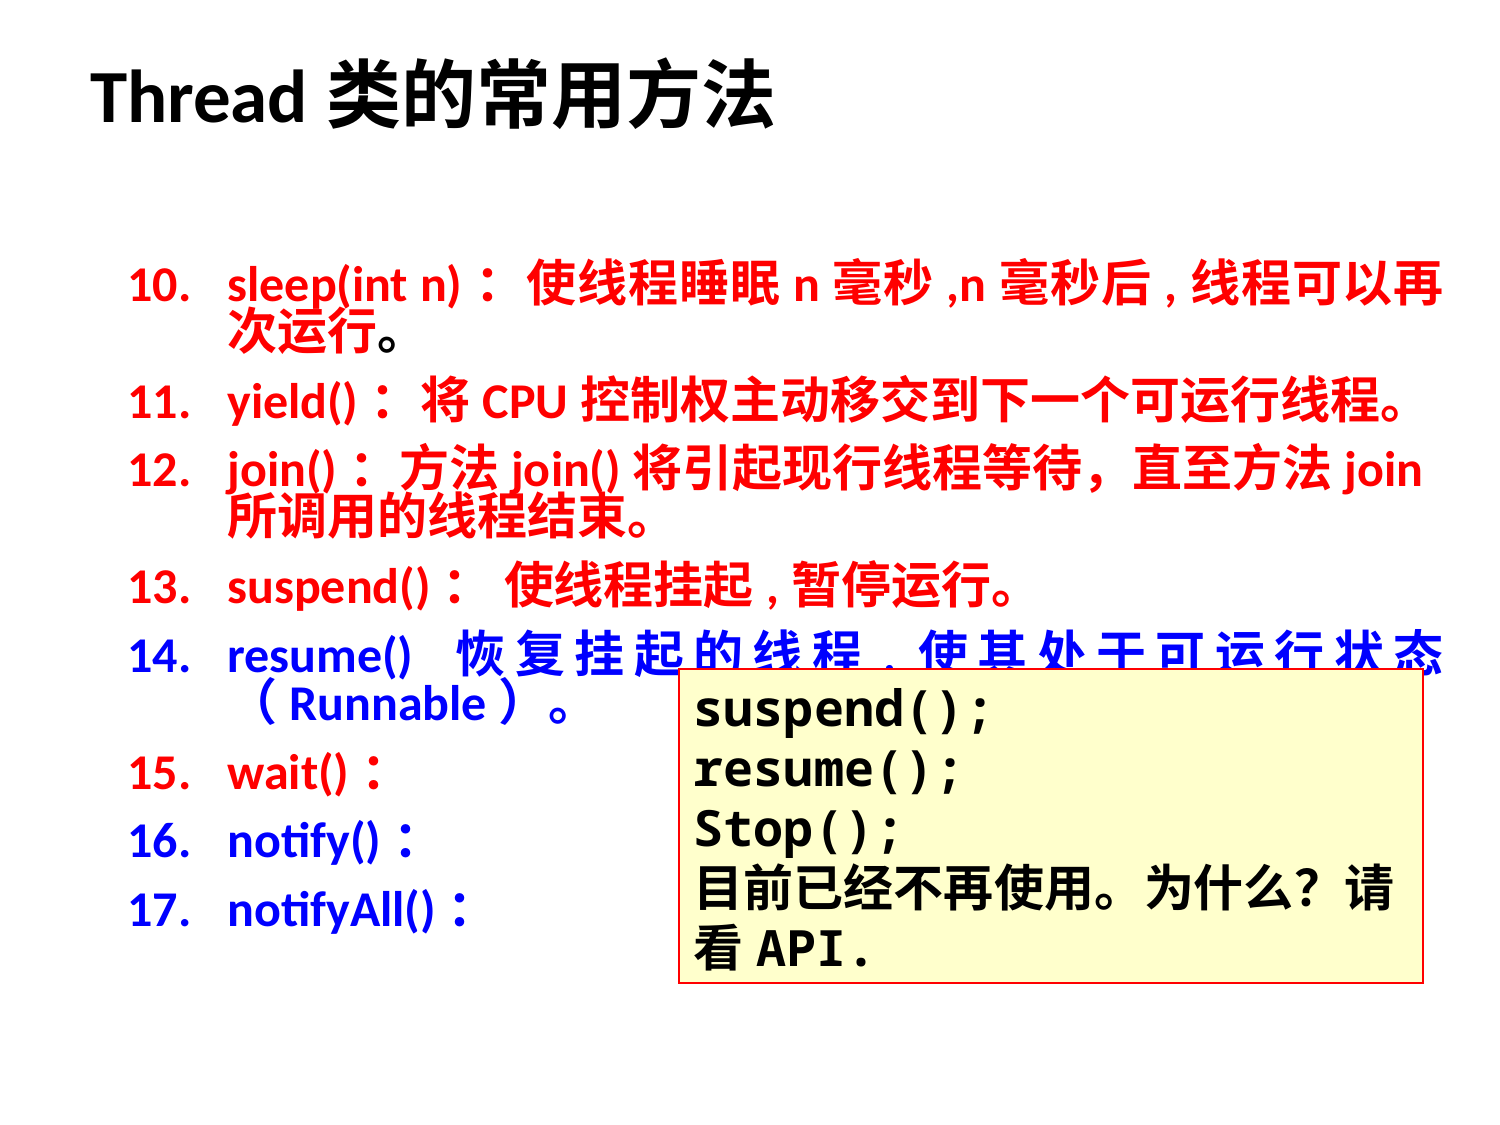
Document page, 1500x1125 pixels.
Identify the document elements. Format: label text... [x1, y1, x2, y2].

text_box suspend(); resume(); Stop(); 目前已经不再使用。为什么？请看API. [679, 668, 1424, 984]
list sleep(int n)：使线程睡眠n毫秒,n毫秒后,线程可以再次运行。 yield()：将CPU控制权主动移交到下一个可运行线程。 join()：方法join()将引起现行线程等待，直至方法join所调用的线程结束。 suspend()： 使线程挂起,暂停运行。 resume() 恢复挂起的线程,使其处于可运行状态（Runnable）。 wait()： notify()： notifyAll()： [112, 255, 1459, 1000]
title Thread类的常用方法 [75, 45, 1425, 151]
